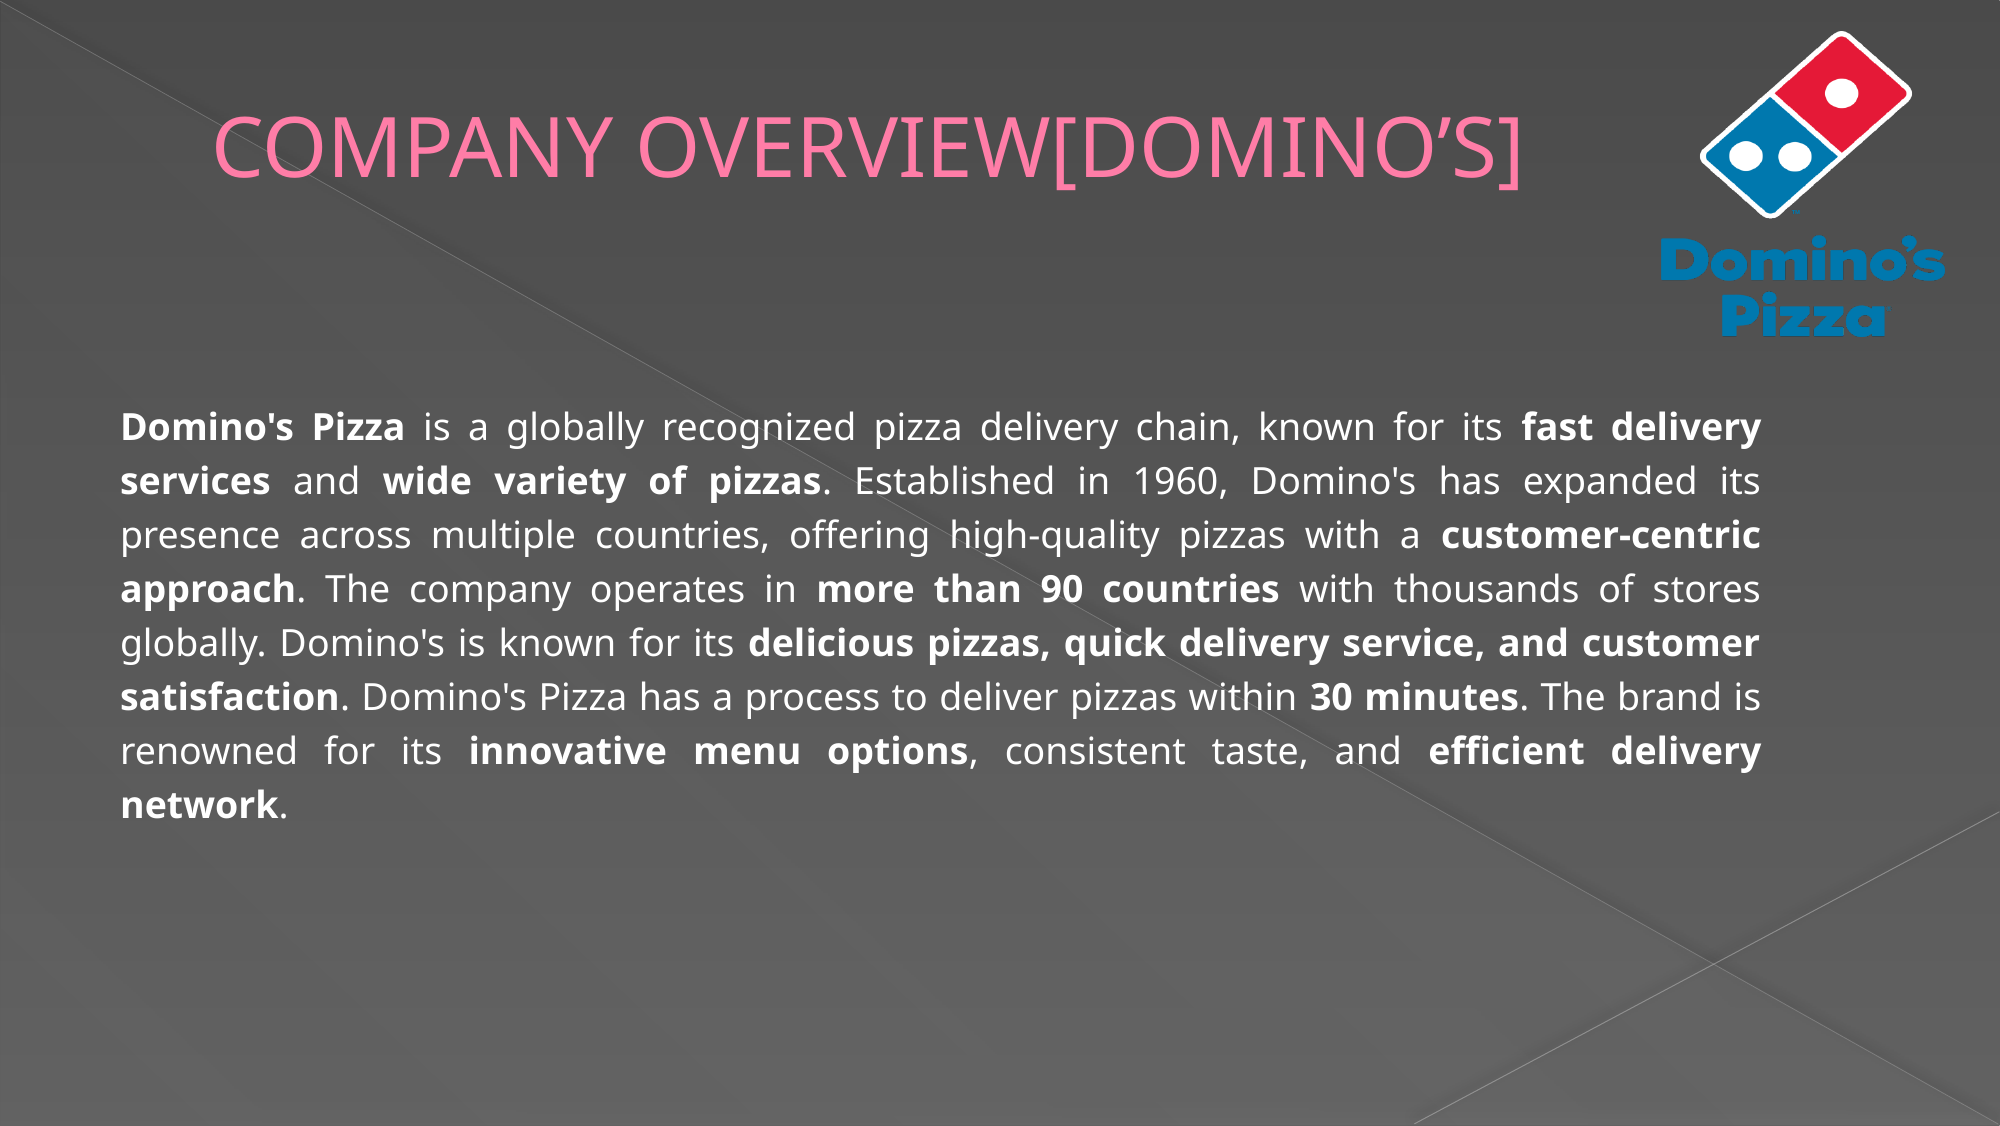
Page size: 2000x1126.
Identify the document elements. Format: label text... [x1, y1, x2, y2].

picture [1859, 316, 1871, 326]
title COMPANY OVERVIEW[DOMINO’S] [99, 45, 1651, 244]
picture [1661, 30, 1946, 337]
picture [1737, 306, 1745, 315]
picture [1677, 250, 1693, 269]
list Domino's Pizza is a globally recognized pizza delivery chain, known for its fast delivery services and wide variety of pizzas. Established in 1960, Domino's has expanded its presence across multiple countries, offering high-quality pizzas with a customer-centric approach. The company operates in more than 90 countries with thousands of stores globally. Domino's is known for its delicious pizzas, quick delivery service, and customer satisfaction. Domino's Pizza has a process to deliver pizzas within 30 minutes. The brand is renowned for its innovative menu options, consistent taste, and efficient delivery network. [102, 385, 1780, 776]
